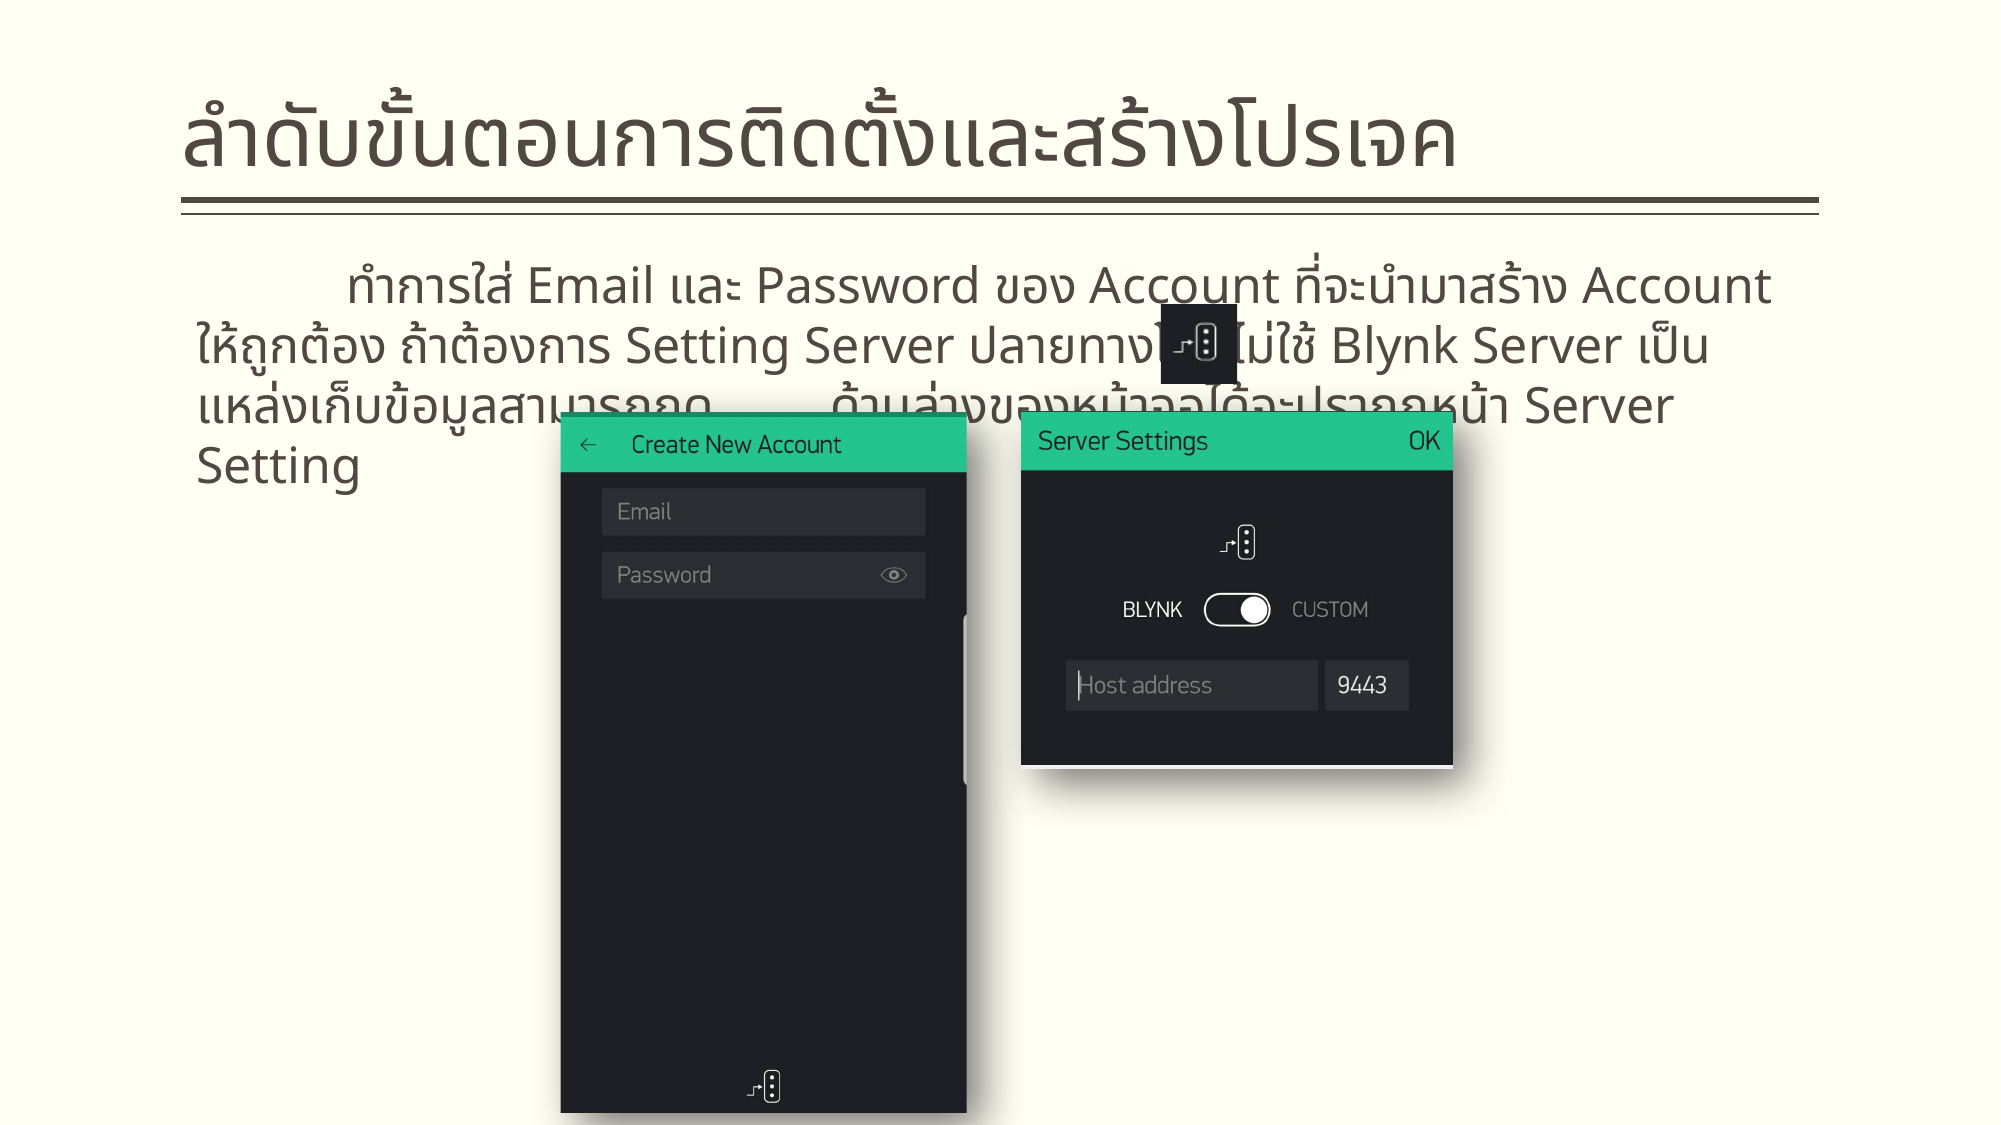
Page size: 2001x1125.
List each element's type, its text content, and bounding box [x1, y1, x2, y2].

picture [560, 412, 967, 1113]
picture [1160, 304, 1238, 384]
text_box ทำการใส่ Email และ Password ของ Account ที่จะนำมาสร้าง Account ให้ถูกต้อง ถ้าต้องการ Setting Server ปลายทางโดยไม่ใช้ Blynk Server เป็นแหล่งเก็บข้อมูลสามารถกด ด้านล่างของหน้าจอได้จะปรากฏหน้า Server Setting [181, 246, 1819, 501]
picture [1021, 411, 1454, 769]
title ลำดับขั้นตอนการติดตั้งและสร้างโปรเจค [181, 12, 1819, 193]
